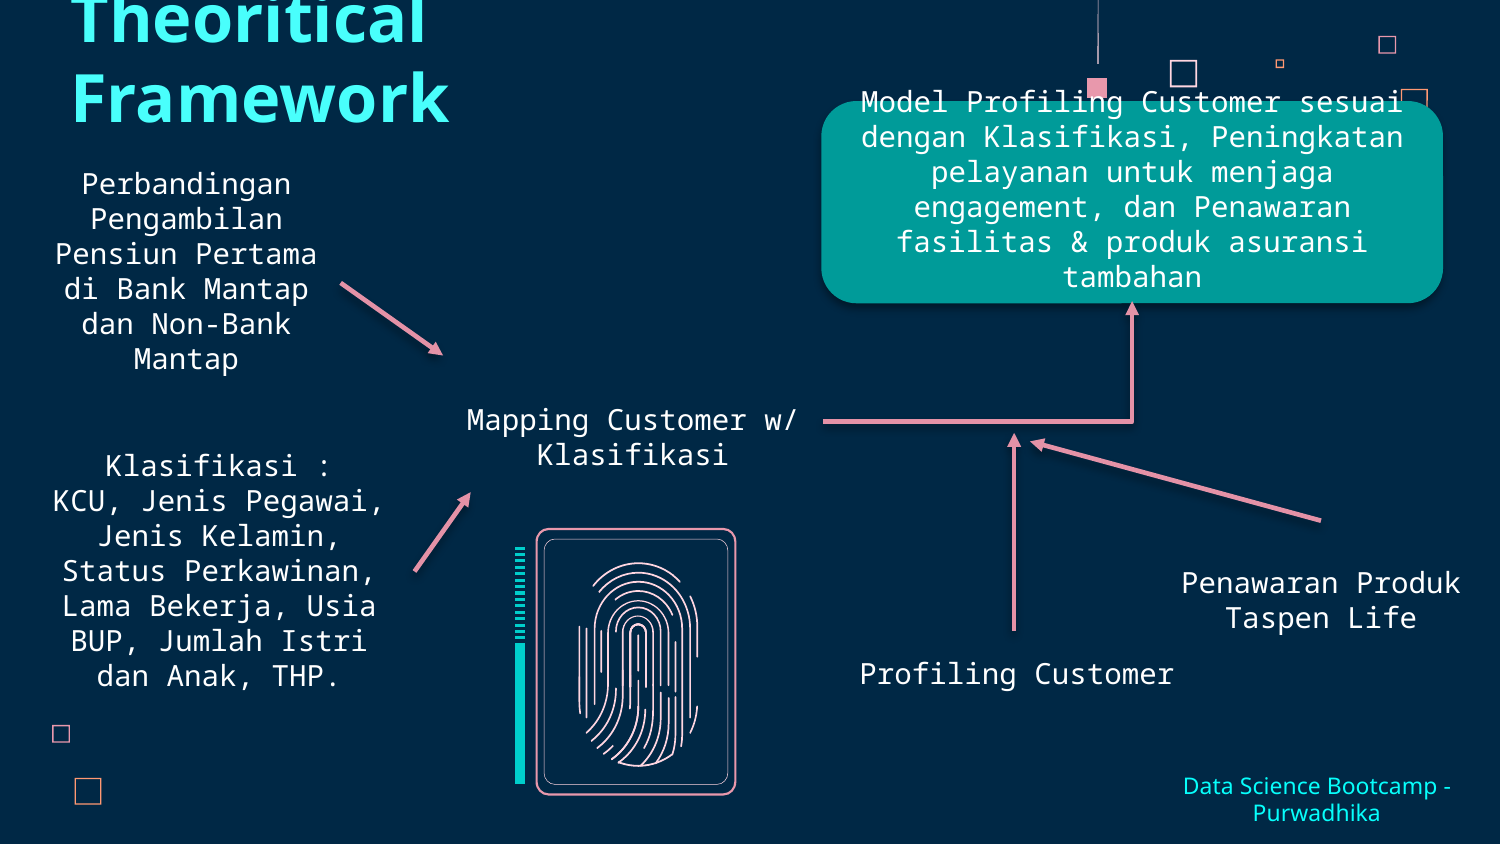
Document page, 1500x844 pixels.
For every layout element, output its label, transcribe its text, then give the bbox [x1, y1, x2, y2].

text_box Profiling Customer [835, 576, 1216, 706]
text_box [831, 101, 1444, 280]
title Perbandingan Pengambilan Pensiun Pertama di Bank Mantap dan Non-Bank Mantap [32, 212, 341, 391]
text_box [1029, 441, 1322, 521]
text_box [414, 491, 471, 572]
title Theoritical Framework [55, 56, 831, 152]
text_box Klasifikasi : KCU, Jenis Pegawai, Jenis Kelamin, Status Perkawinan, Lama Bekerja, Usia BUP, Jumlah Istri dan Anak, THP. [22, 439, 416, 708]
text_box Model Profiling Customer sesuai dengan Klasifikasi, Peningkatan pelayanan untuk menjaga engagement, dan Penawaran fasilitas & produk asuransi tambahan [823, 129, 1441, 308]
text_box Data Science Bootcamp - Purwadhika [1126, 712, 1500, 842]
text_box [340, 282, 444, 356]
text_box Mapping Customer w/ Klasifikasi [443, 357, 824, 487]
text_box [578, 562, 699, 767]
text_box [515, 527, 737, 796]
text_box Penawaran Produk Taspen Life [1130, 520, 1500, 650]
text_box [823, 300, 1133, 423]
